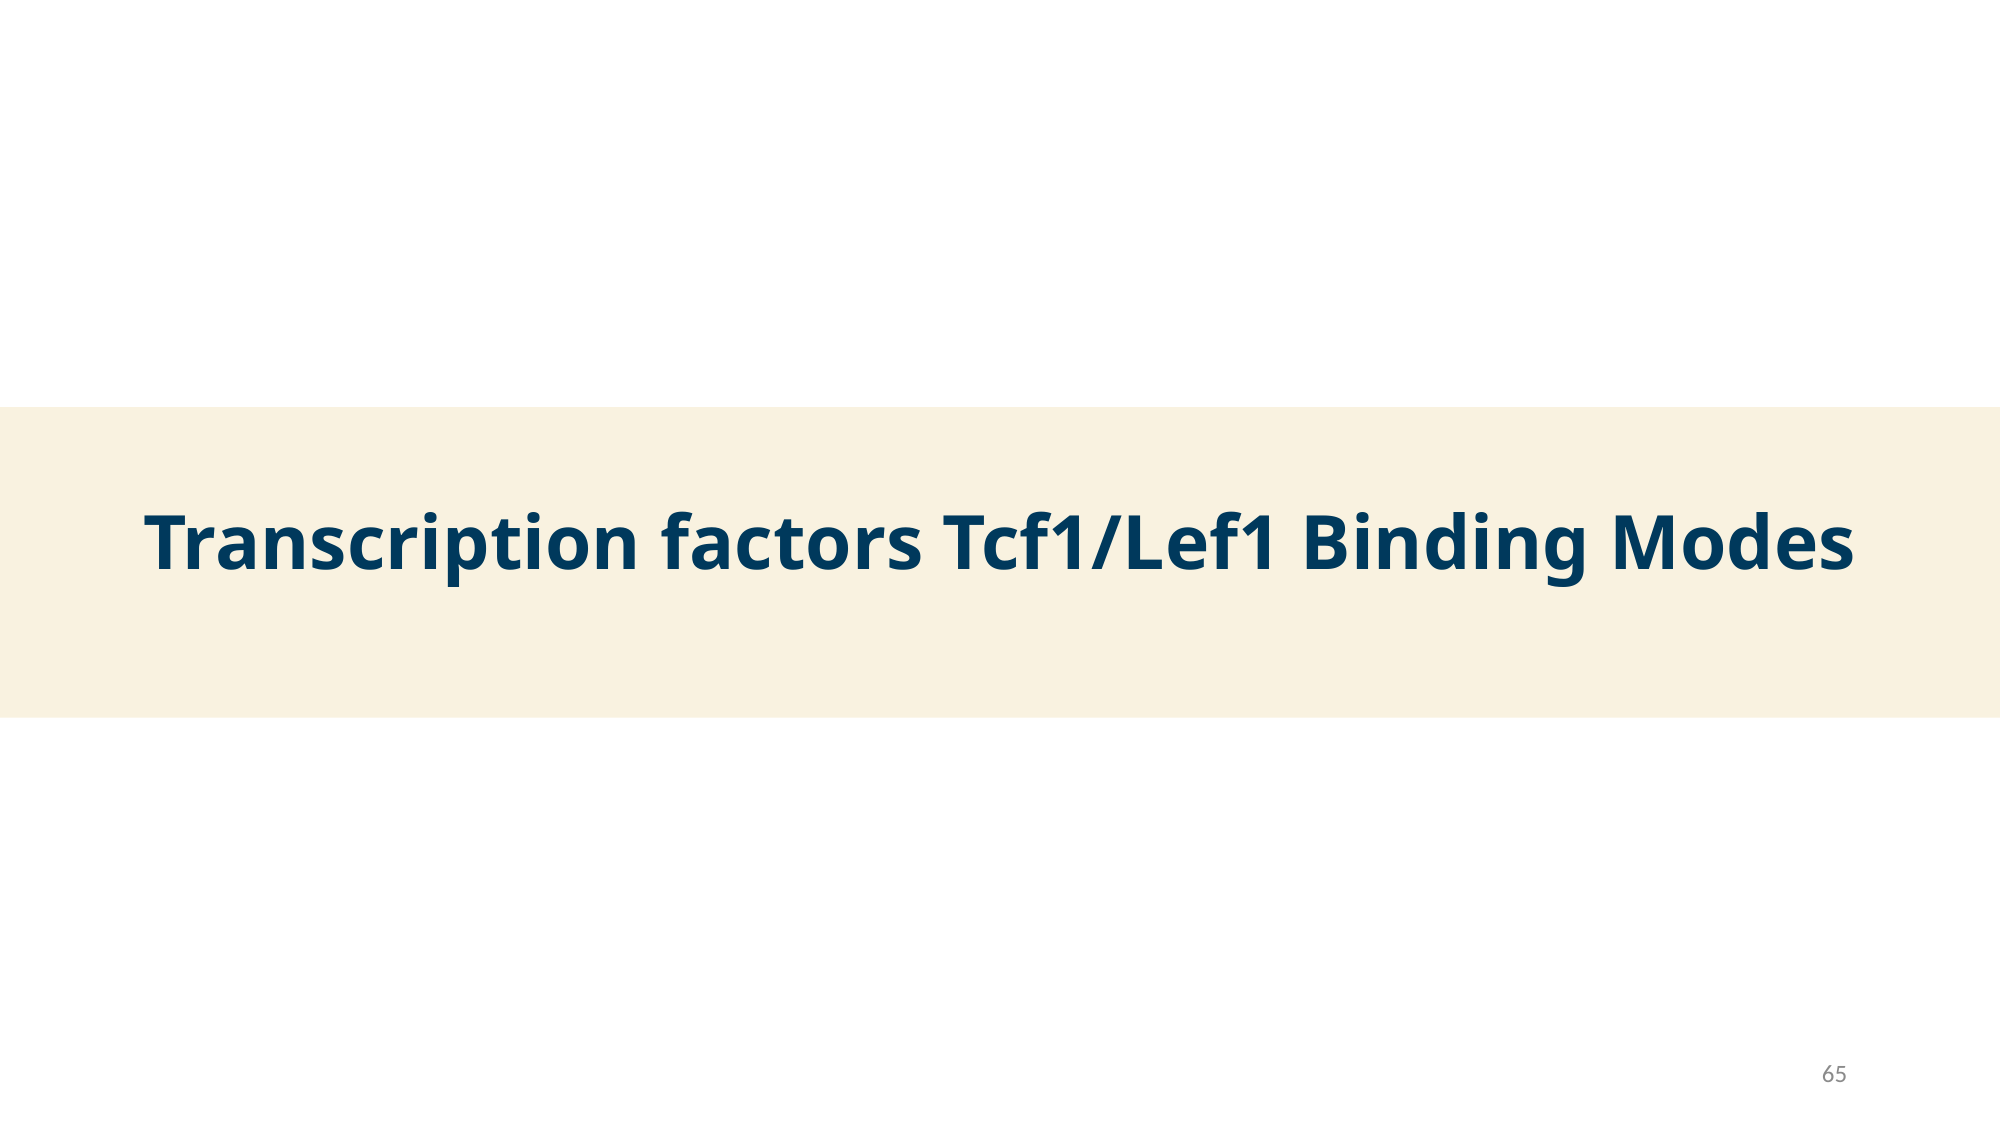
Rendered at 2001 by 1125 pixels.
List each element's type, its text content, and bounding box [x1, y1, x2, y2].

text_box Transcription factors Tcf1/Lef1 Binding Modes [0, 407, 2000, 718]
slide_number 65 [1412, 1042, 1863, 1103]
